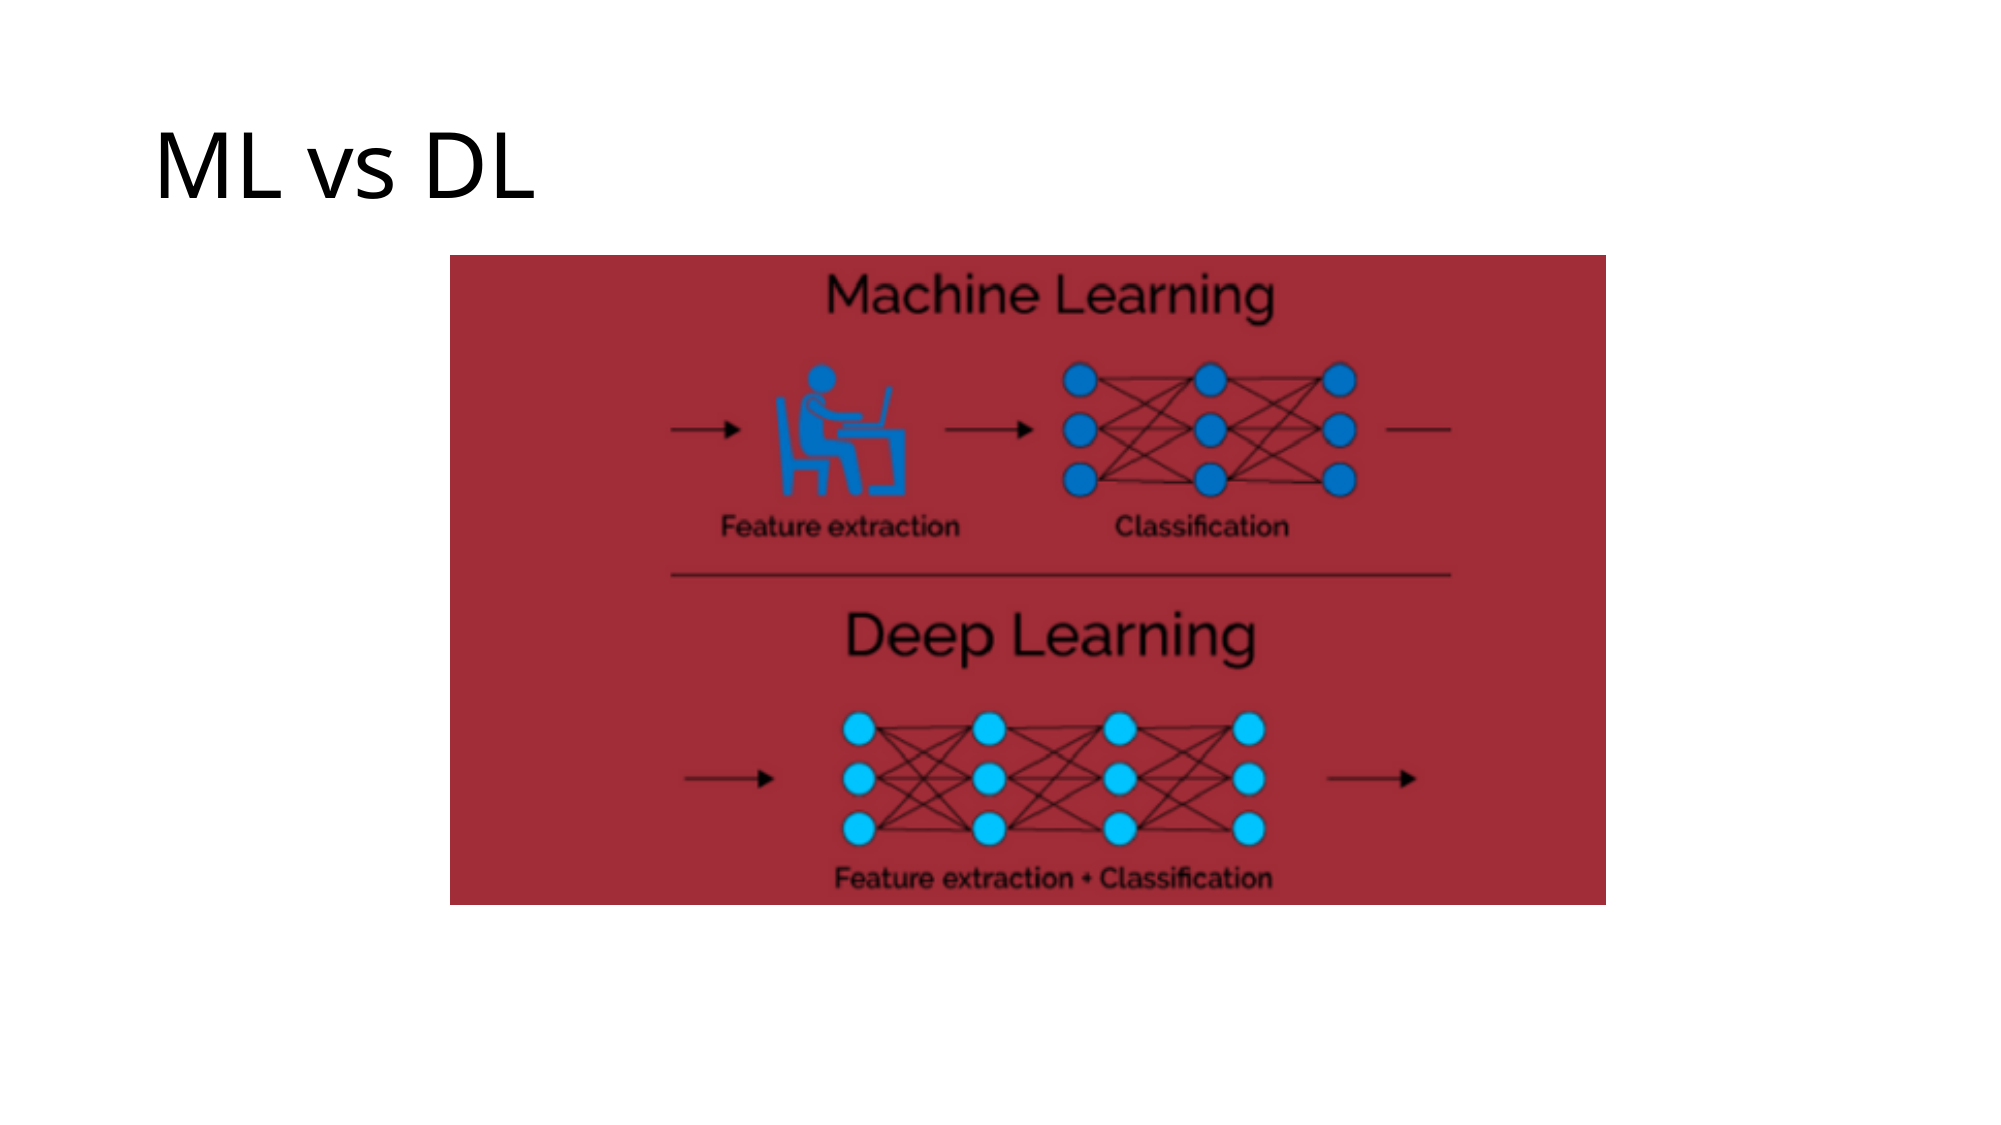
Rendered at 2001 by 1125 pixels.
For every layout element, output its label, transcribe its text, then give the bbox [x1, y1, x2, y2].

title ML vs DL [137, 59, 1863, 278]
picture [450, 255, 1606, 905]
